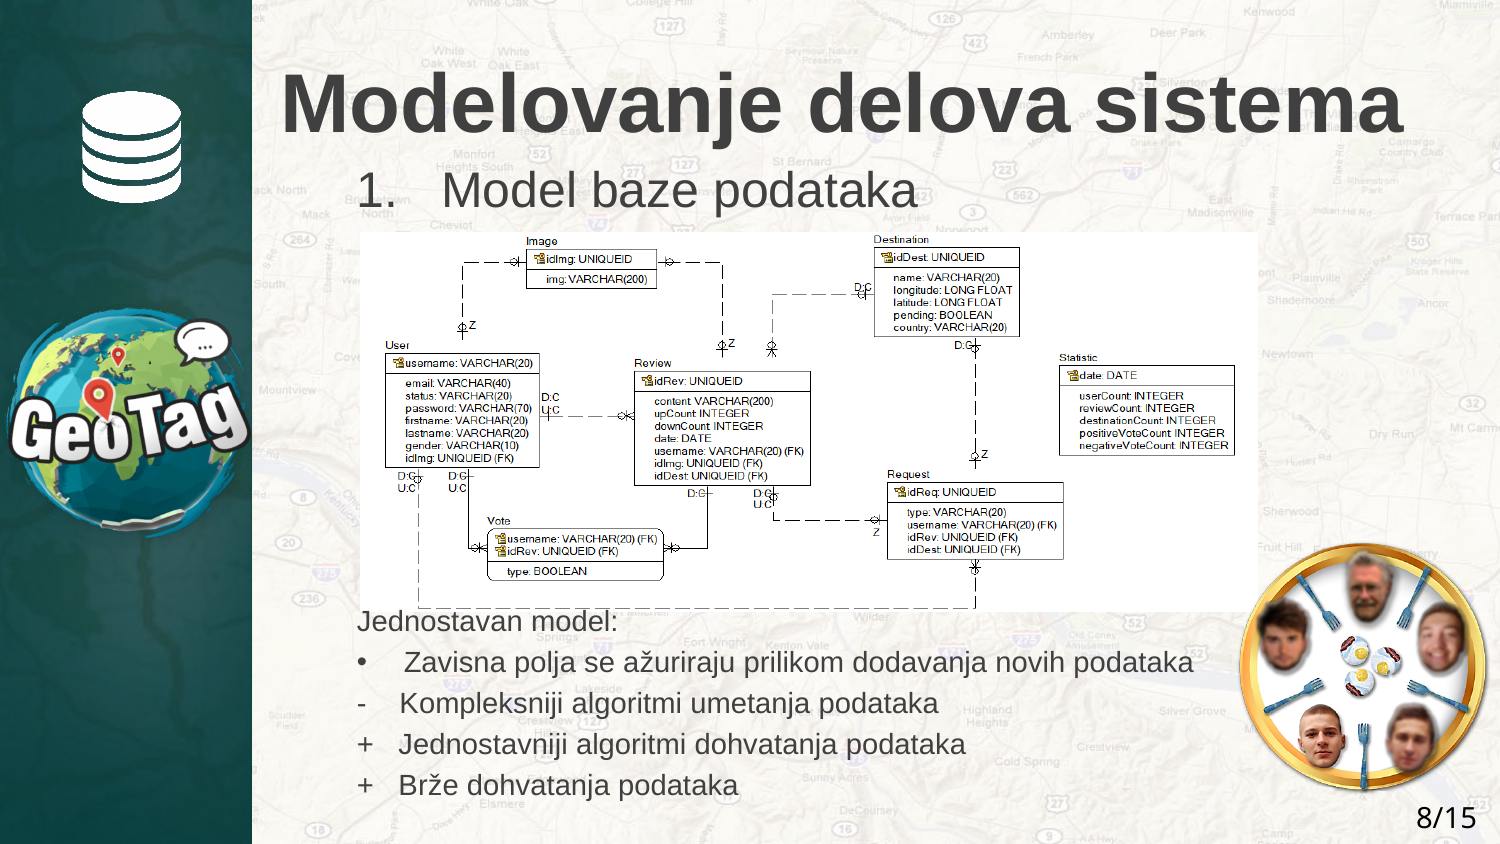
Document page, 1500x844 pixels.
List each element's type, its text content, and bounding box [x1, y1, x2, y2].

picture [0, 0, 1500, 844]
title Modelovanje delova sistema [265, 0, 1500, 198]
text_box 8/15 [1401, 791, 1500, 842]
picture [359, 198, 1500, 798]
text_box Model baze podataka Jednostavan model: Zavisna polja se ažuriraju prilikom dodavanja novih podataka - Kompleksniji algoritmi umetanja podataka + Jednostavniji algoritmi dohvatanja podataka + Brže dohvatanja podataka [291, 150, 1426, 800]
